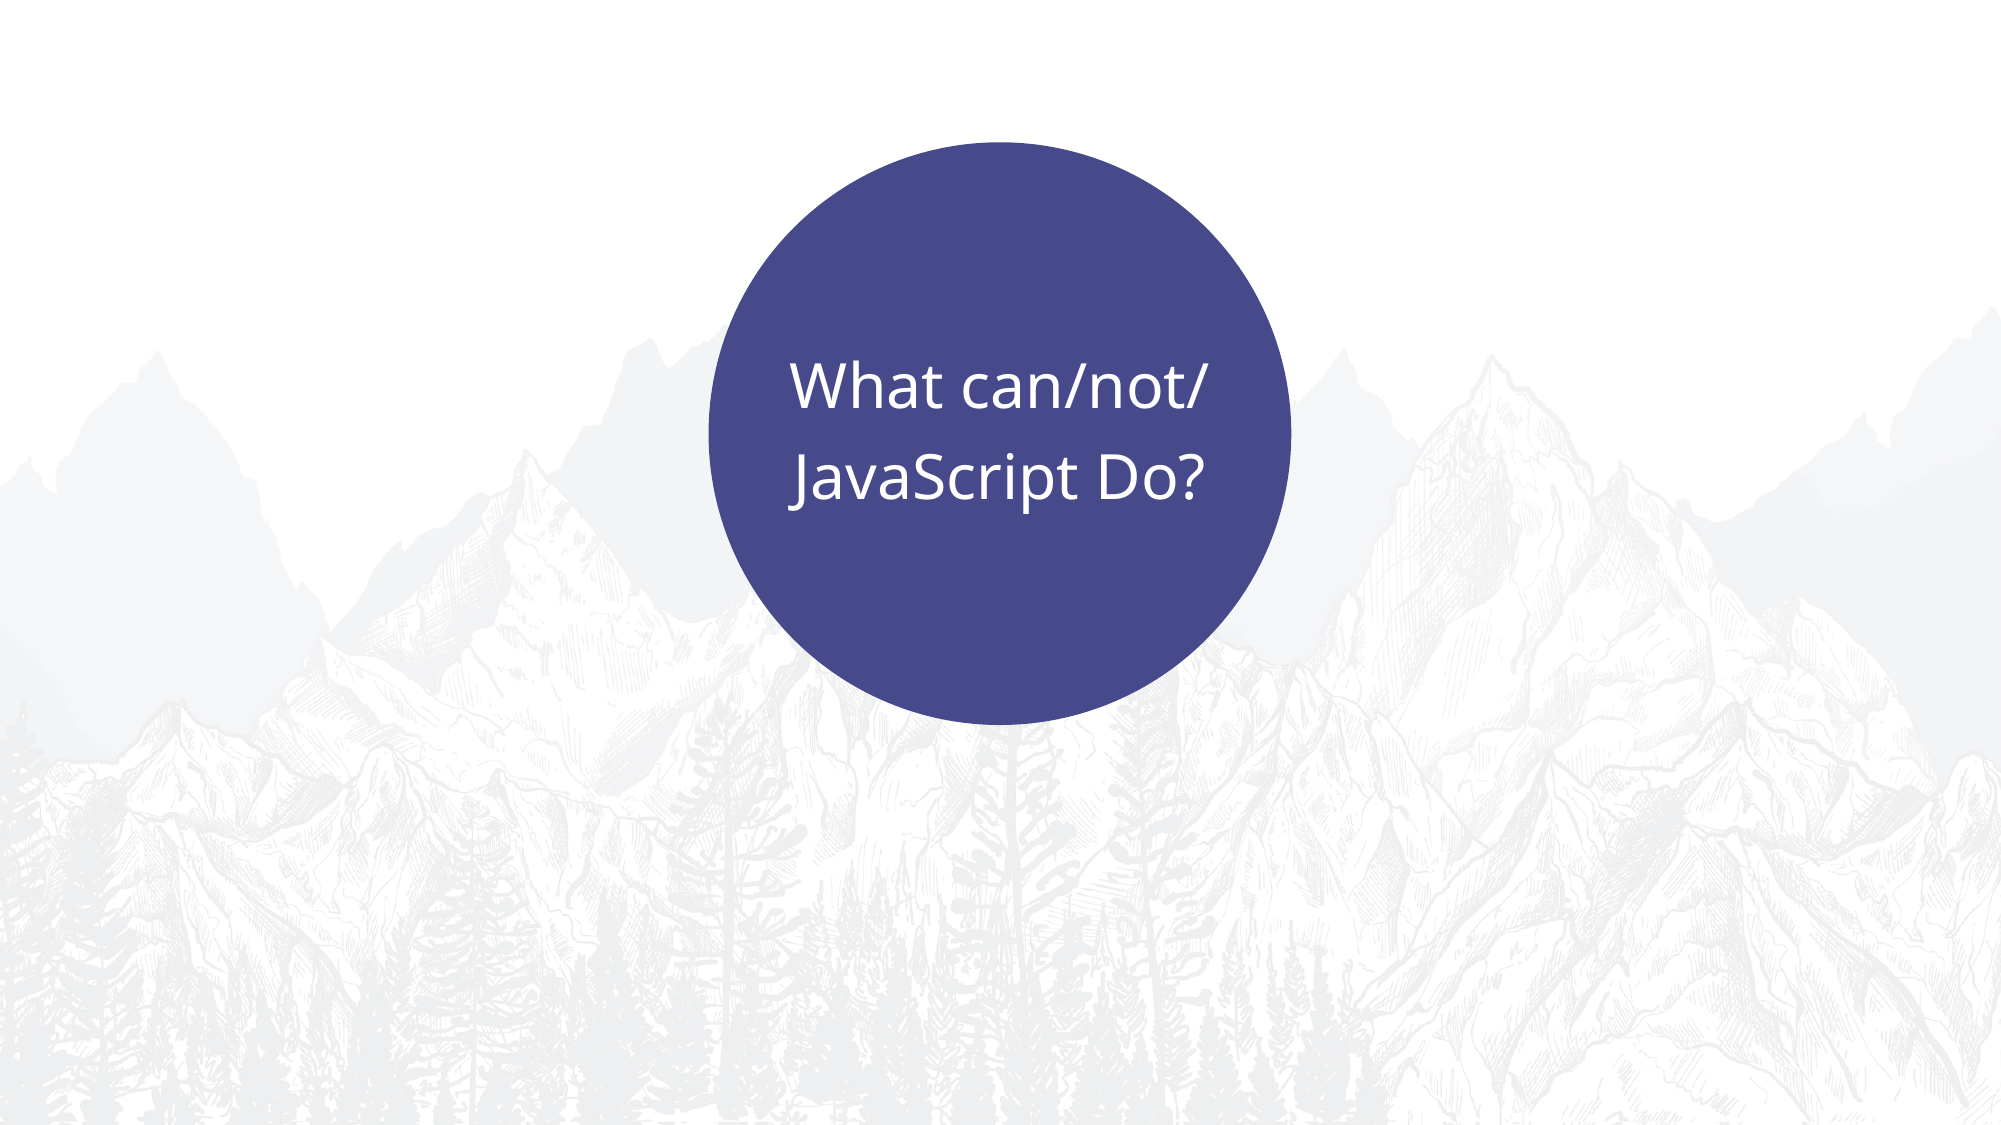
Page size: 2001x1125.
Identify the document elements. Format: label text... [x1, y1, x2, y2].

text_box What can/not/ JavaScript Do? [709, 315, 1291, 539]
